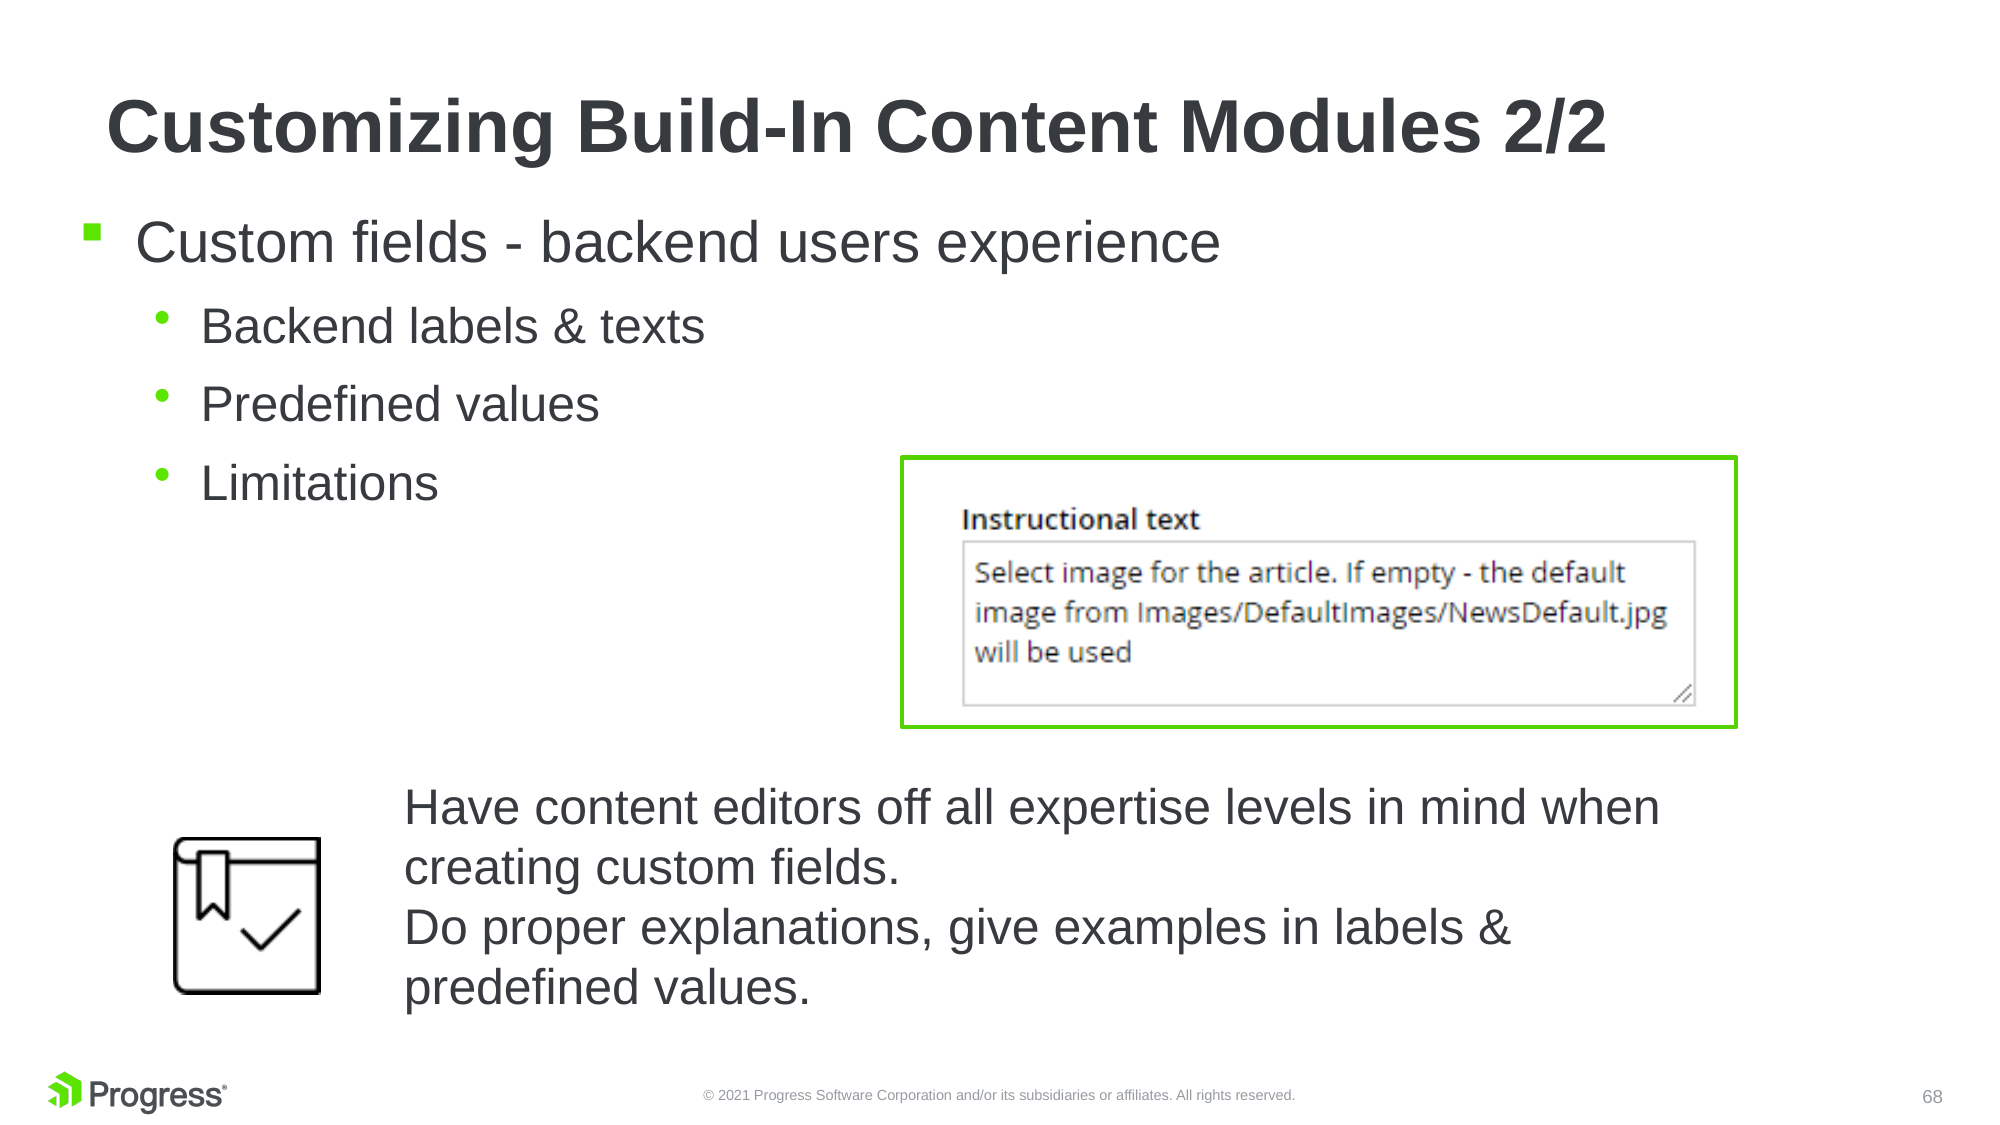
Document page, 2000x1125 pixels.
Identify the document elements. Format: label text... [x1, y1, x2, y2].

title Customizing Build-In Content Modules 2/2 [91, 80, 1888, 177]
picture [173, 837, 321, 995]
text_box Have content editors off all expertise levels in mind when creating custom fields. Do proper explanations, give examples in labels & predefined values. [388, 767, 1736, 1023]
list Custom fields - backend users experience Backend labels & texts Predefined values Limitations [63, 196, 1964, 1046]
picture [899, 457, 1735, 727]
